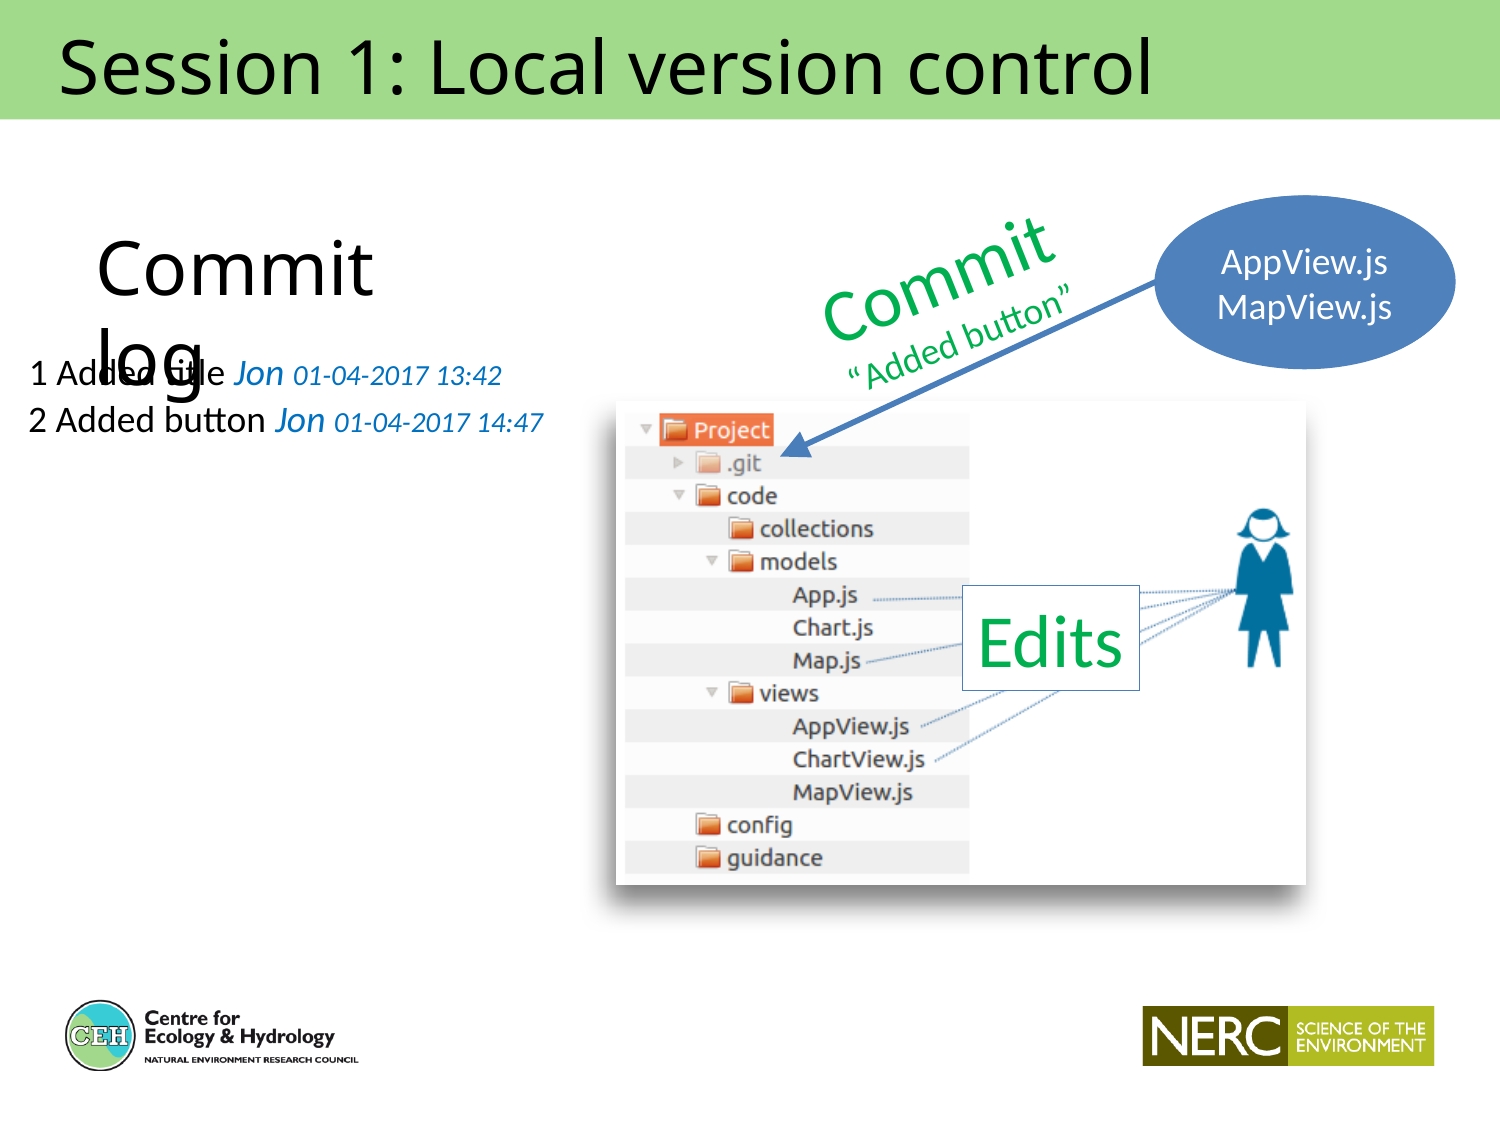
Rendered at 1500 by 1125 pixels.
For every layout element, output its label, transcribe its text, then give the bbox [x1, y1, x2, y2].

list Session 1: Local version control [0, 4, 1500, 124]
text_box Commit log [80, 213, 463, 408]
text_box 1 Added title Jon 01-04-2017 13:42 [463, 340, 558, 387]
text_box 2 Added button Jon 01-04-2017 14:47 [13, 387, 590, 447]
picture [63, 998, 359, 1071]
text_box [779, 203, 1168, 457]
text_box AppView.js MapView.js [1172, 193, 1457, 372]
picture [1139, 1003, 1436, 1068]
picture [615, 401, 1306, 885]
text_box 1 Added title Jon 01-04-2017 13:42 [14, 340, 80, 387]
